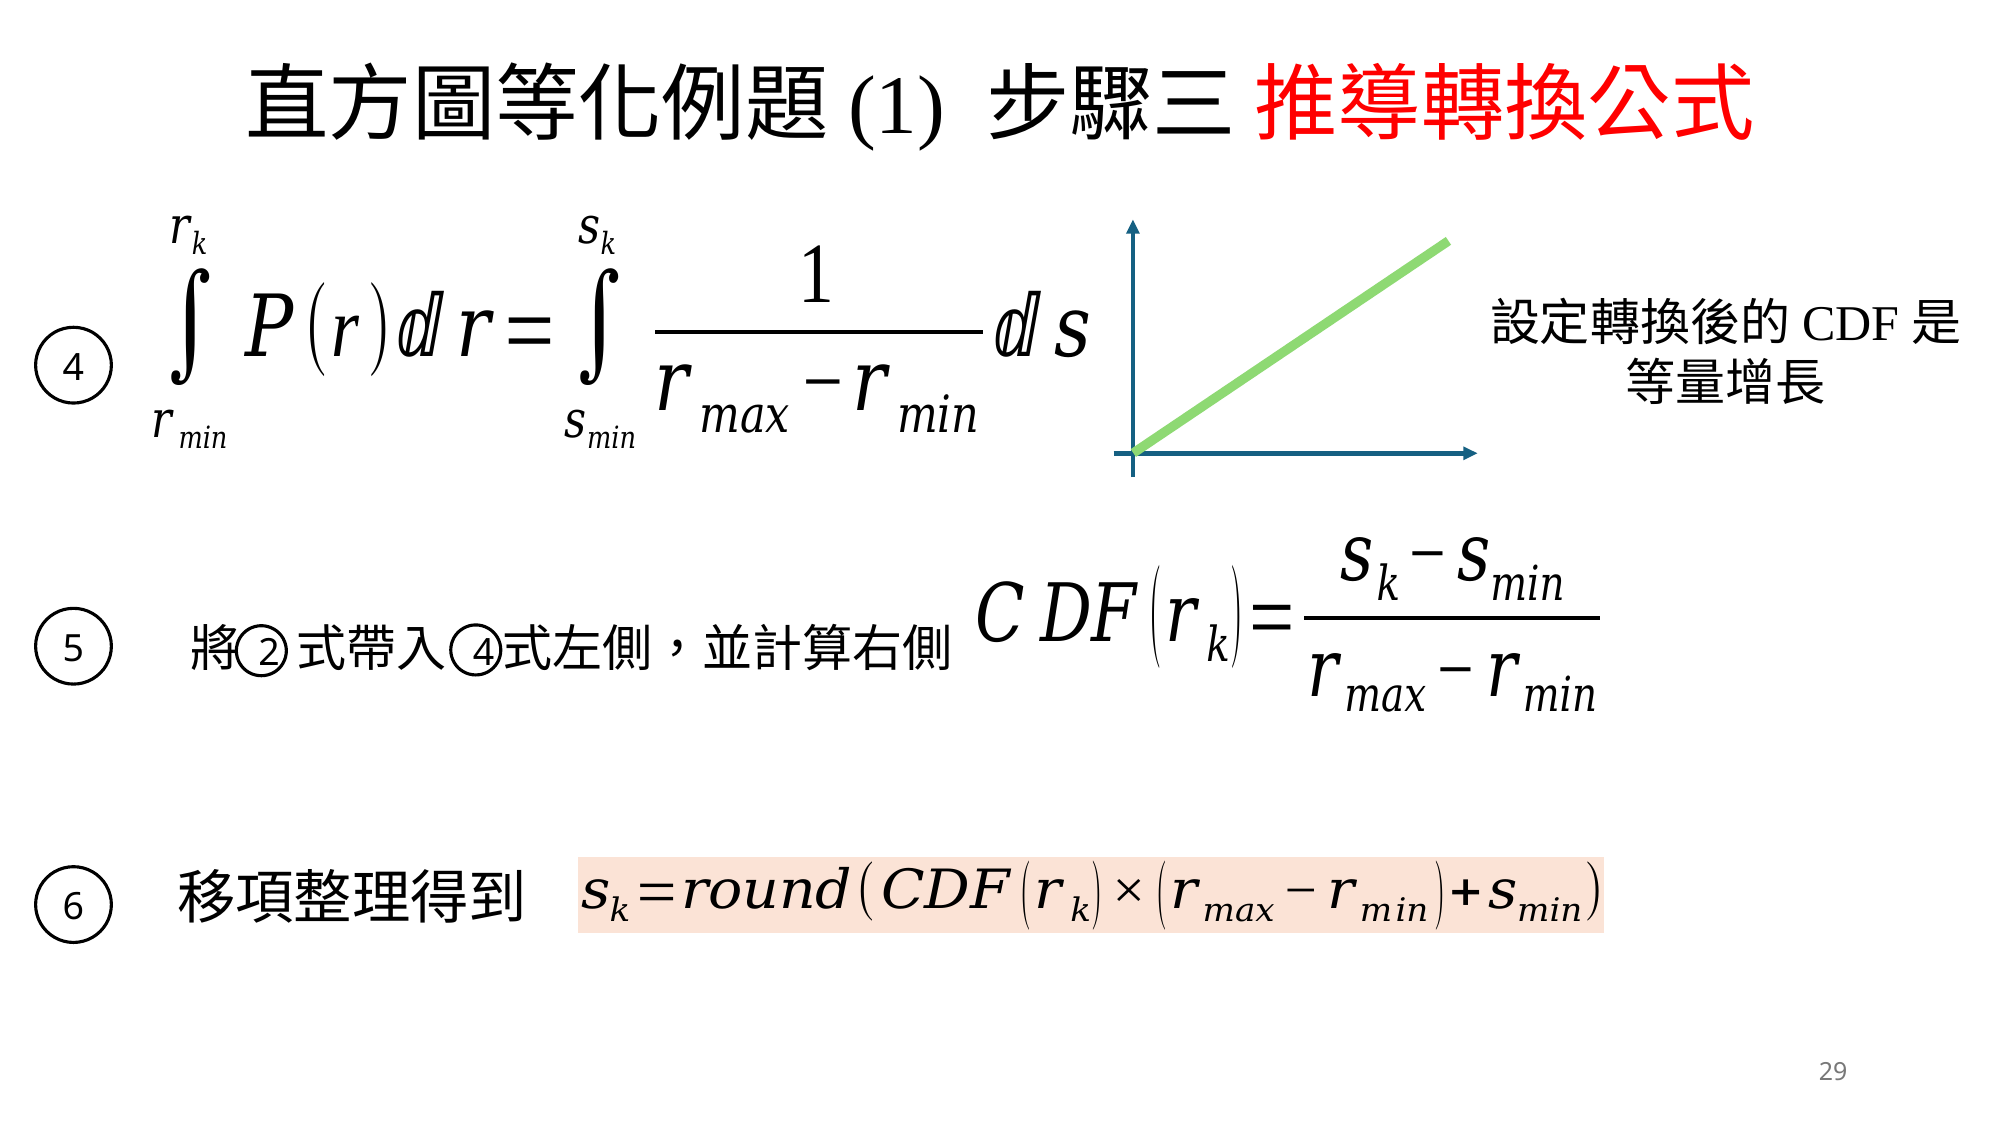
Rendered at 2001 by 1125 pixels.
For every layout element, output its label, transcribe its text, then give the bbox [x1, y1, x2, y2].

text_box 6 [34, 865, 113, 945]
text_box 5 [34, 606, 113, 686]
text_box 將 式帶入 式左側，並計算右側 [175, 609, 968, 684]
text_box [1132, 240, 1449, 454]
text_box 直方圖等化例題(1) 步驟三 推導轉換公式 [0, 42, 2000, 158]
text_box 4 [34, 325, 113, 405]
text_box 設定轉換後的CDF是 等量增長 [1475, 283, 1976, 418]
text_box 移項整理得到 [162, 853, 543, 938]
slide_number 29 [1412, 1042, 1863, 1103]
text_box 4 [449, 623, 503, 677]
text_box 2 [234, 624, 288, 678]
